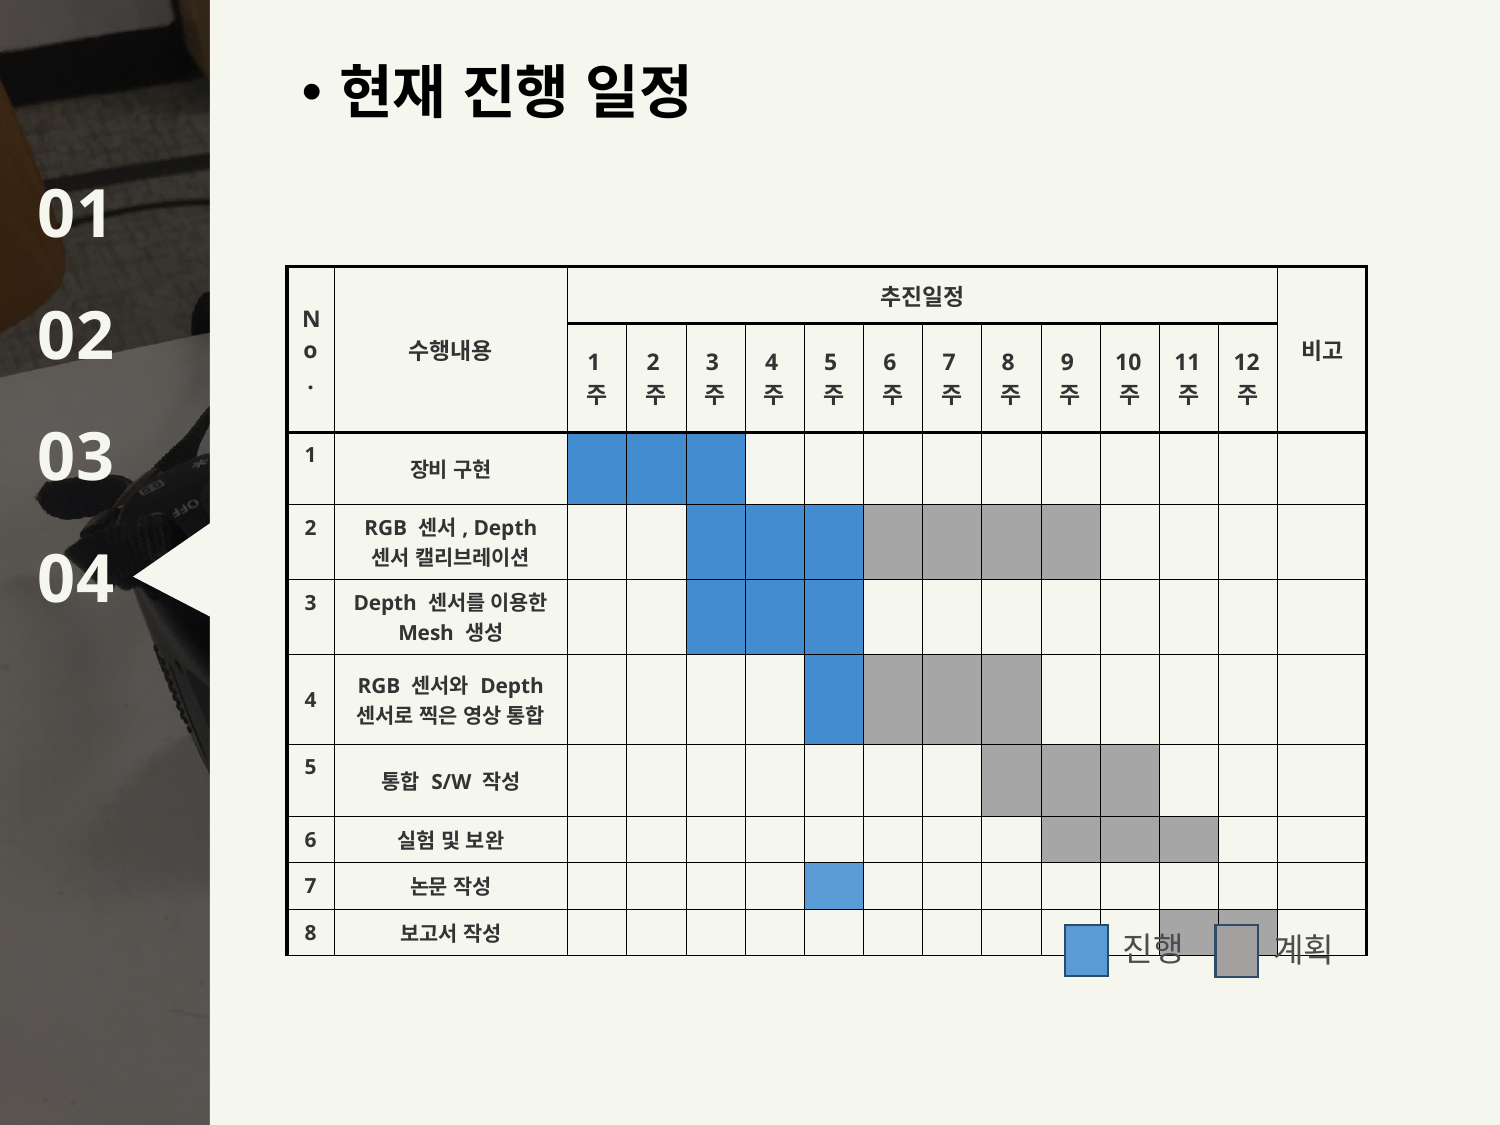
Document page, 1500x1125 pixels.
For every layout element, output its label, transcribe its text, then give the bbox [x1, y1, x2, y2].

table_cell [687, 505, 745, 579]
table_cell [1160, 505, 1218, 579]
list 현재 진행 일정 [286, 56, 1109, 162]
table_cell [1101, 655, 1159, 744]
table_cell [805, 863, 863, 909]
table_cell [627, 817, 686, 862]
table_cell [1219, 505, 1277, 579]
table_cell 2 [289, 505, 334, 579]
table_cell [1042, 580, 1100, 654]
table_cell [1042, 817, 1100, 862]
table_cell 장비 구현 [335, 434, 567, 504]
table_cell [864, 580, 922, 654]
table_header No. [289, 268, 334, 431]
table_cell [568, 910, 626, 955]
table_cell RGB 센서와 Depth 센서로 찍은 영상 통합 [335, 655, 567, 744]
table_cell [923, 817, 981, 862]
table_cell [746, 745, 804, 816]
table_cell [627, 745, 686, 816]
table_cell [1160, 910, 1218, 924]
table_cell 5 [289, 745, 334, 816]
table_cell [1042, 434, 1100, 504]
table_cell [627, 434, 686, 504]
table_cell [923, 655, 981, 744]
table_cell [627, 863, 686, 909]
table_cell [1101, 745, 1159, 816]
table_cell 10주 [1101, 325, 1159, 431]
table_cell [1101, 505, 1159, 579]
table_cell [1101, 910, 1159, 924]
table_cell [746, 580, 804, 654]
table_cell [923, 505, 981, 579]
table_cell [1278, 863, 1365, 909]
table_cell [864, 434, 922, 504]
table_cell [687, 434, 745, 504]
table_cell [982, 505, 1041, 579]
table_cell [864, 505, 922, 579]
table_cell [687, 580, 745, 654]
table_cell Depth 센서를 이용한 Mesh 생성 [335, 580, 567, 654]
table_cell 9주 [1042, 325, 1100, 431]
table_cell [864, 745, 922, 816]
table_cell [687, 863, 745, 909]
table_cell [982, 745, 1041, 816]
picture [0, 0, 209, 1125]
table_cell [1101, 863, 1159, 909]
table_cell [568, 745, 626, 816]
table_cell [627, 580, 686, 654]
table_cell [568, 817, 626, 862]
table_cell 7주 [923, 325, 981, 431]
table_cell [982, 863, 1041, 909]
table_cell 보고서 작성 [335, 910, 567, 955]
table_cell [982, 817, 1041, 862]
table_cell [1219, 863, 1277, 909]
table_cell [1278, 655, 1365, 744]
table_cell [1278, 434, 1365, 504]
table_cell [568, 434, 626, 504]
table_cell [1219, 745, 1277, 816]
table_header 추진일정 [568, 268, 1277, 322]
table_cell [568, 580, 626, 654]
table_cell [1219, 817, 1277, 862]
table_cell 4주 [746, 325, 804, 431]
text_box [1214, 924, 1259, 978]
table_cell [1160, 745, 1218, 816]
table_cell [687, 910, 745, 955]
table_cell [687, 745, 745, 816]
table_cell [746, 505, 804, 579]
table_cell 4 [289, 655, 334, 744]
table_cell 3주 [687, 325, 745, 431]
table_cell [923, 580, 981, 654]
table_cell 11주 [1160, 325, 1218, 431]
table_cell [982, 580, 1041, 654]
table_cell [982, 655, 1041, 744]
table_cell [923, 434, 981, 504]
table_cell 1주 [568, 325, 626, 431]
table_cell [1160, 434, 1218, 504]
table_cell 7 [289, 863, 334, 909]
table_cell [1278, 580, 1365, 654]
table_cell [627, 910, 686, 955]
table_cell [687, 817, 745, 862]
table_cell 8주 [982, 325, 1041, 431]
table_cell [805, 505, 863, 579]
table_cell [687, 655, 745, 744]
table_cell [746, 910, 804, 955]
table_cell [1101, 580, 1159, 654]
table_cell [982, 910, 1041, 955]
table_cell [746, 434, 804, 504]
text_box 계획 [1258, 921, 1366, 977]
table_cell [1160, 863, 1218, 909]
table_cell 6 [289, 817, 334, 862]
table_cell [923, 863, 981, 909]
table_cell 1 [289, 434, 334, 504]
table_cell [1219, 910, 1277, 924]
table_cell [805, 910, 863, 955]
table_cell [1219, 434, 1277, 504]
table_cell [923, 745, 981, 816]
table_cell [746, 863, 804, 909]
table_cell [568, 655, 626, 744]
table_cell [746, 817, 804, 862]
table_cell [864, 817, 922, 862]
table_cell [1042, 505, 1100, 579]
table_cell 12주 [1219, 325, 1277, 431]
table_cell [982, 434, 1041, 504]
table_cell [864, 655, 922, 744]
text_box 진행 [1108, 921, 1216, 976]
table_cell [1101, 817, 1159, 862]
table_cell [568, 505, 626, 579]
table_cell [627, 505, 686, 579]
table_cell [805, 817, 863, 862]
table_cell [923, 910, 981, 955]
table_cell [805, 580, 863, 654]
table_cell [568, 863, 626, 909]
table_cell [1042, 863, 1100, 909]
table_header 수행내용 [335, 268, 567, 431]
table_cell [746, 655, 804, 744]
table_cell 2주 [627, 325, 686, 431]
table_cell [1101, 434, 1159, 504]
table_cell [864, 863, 922, 909]
table_cell 실험 및 보완 [335, 817, 567, 862]
table_cell [805, 745, 863, 816]
text_box [1064, 924, 1109, 977]
table_header 비고 [1278, 268, 1365, 431]
table_cell [1278, 505, 1365, 579]
table_cell 논문 작성 [335, 863, 567, 909]
table_cell 5주 [805, 325, 863, 431]
table_cell [1219, 580, 1277, 654]
table_cell 통합 S/W 작성 [335, 745, 567, 816]
table_cell [1160, 580, 1218, 654]
table_cell [1278, 817, 1365, 862]
table_cell [1278, 910, 1365, 921]
table_cell [864, 910, 922, 955]
table_cell [805, 655, 863, 744]
table_cell [805, 434, 863, 504]
table_cell [1042, 910, 1100, 955]
table_cell 8 [289, 910, 334, 955]
table_cell 6주 [864, 325, 922, 431]
table_cell 3 [289, 580, 334, 654]
table_cell [1042, 745, 1100, 816]
table_cell [1042, 655, 1100, 744]
table_cell [627, 655, 686, 744]
table_cell [1160, 655, 1218, 744]
table_cell [1278, 745, 1365, 816]
table_cell [1219, 655, 1277, 744]
table_cell [1160, 817, 1218, 862]
table_cell RGB 센서, Depth 센서 캘리브레이션 [335, 505, 567, 579]
